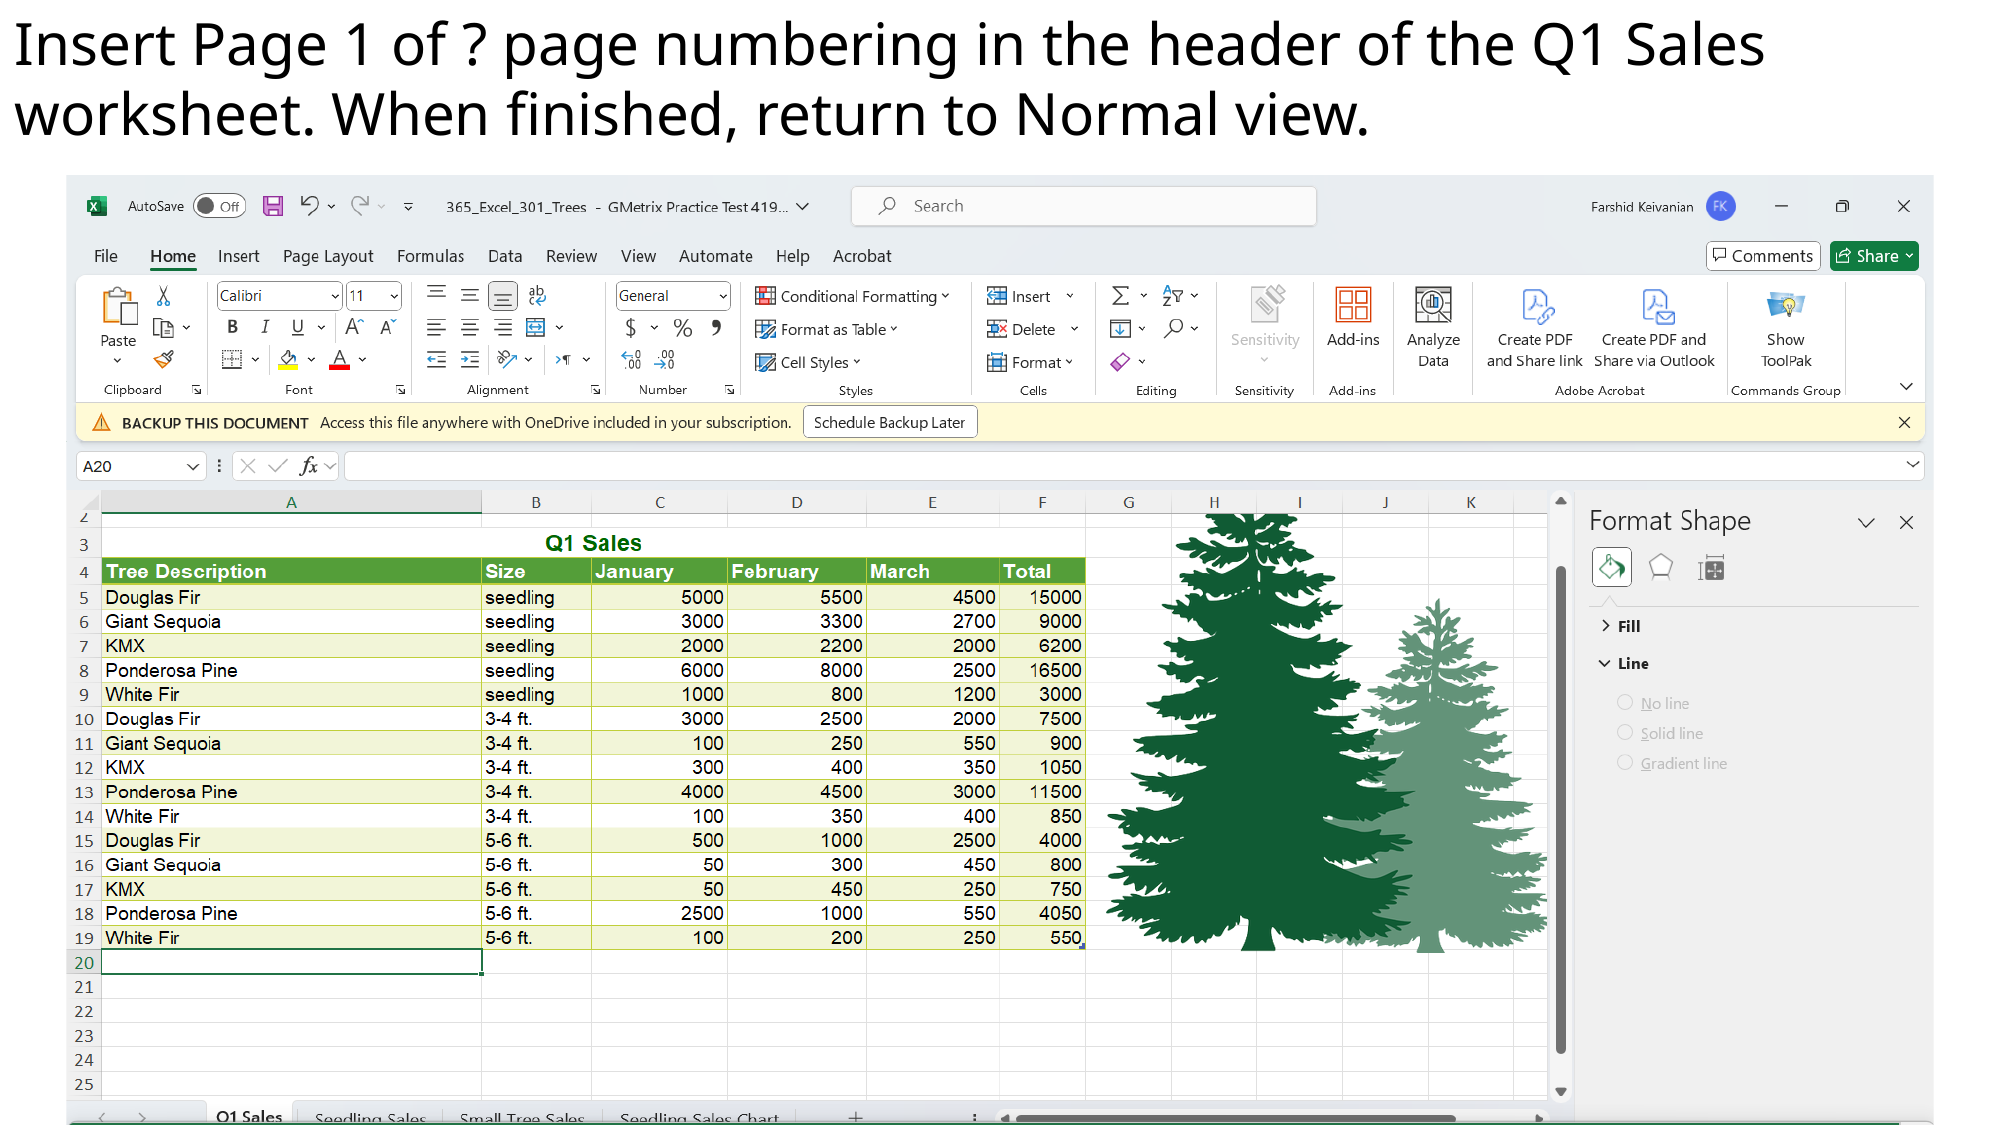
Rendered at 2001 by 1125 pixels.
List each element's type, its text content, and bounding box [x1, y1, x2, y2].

text_box Insert Page 1 of ? page numbering in the header of the Q1 Sales worksheet. When finished, return to Normal view. [0, 0, 2000, 155]
picture [65, 174, 1935, 1125]
